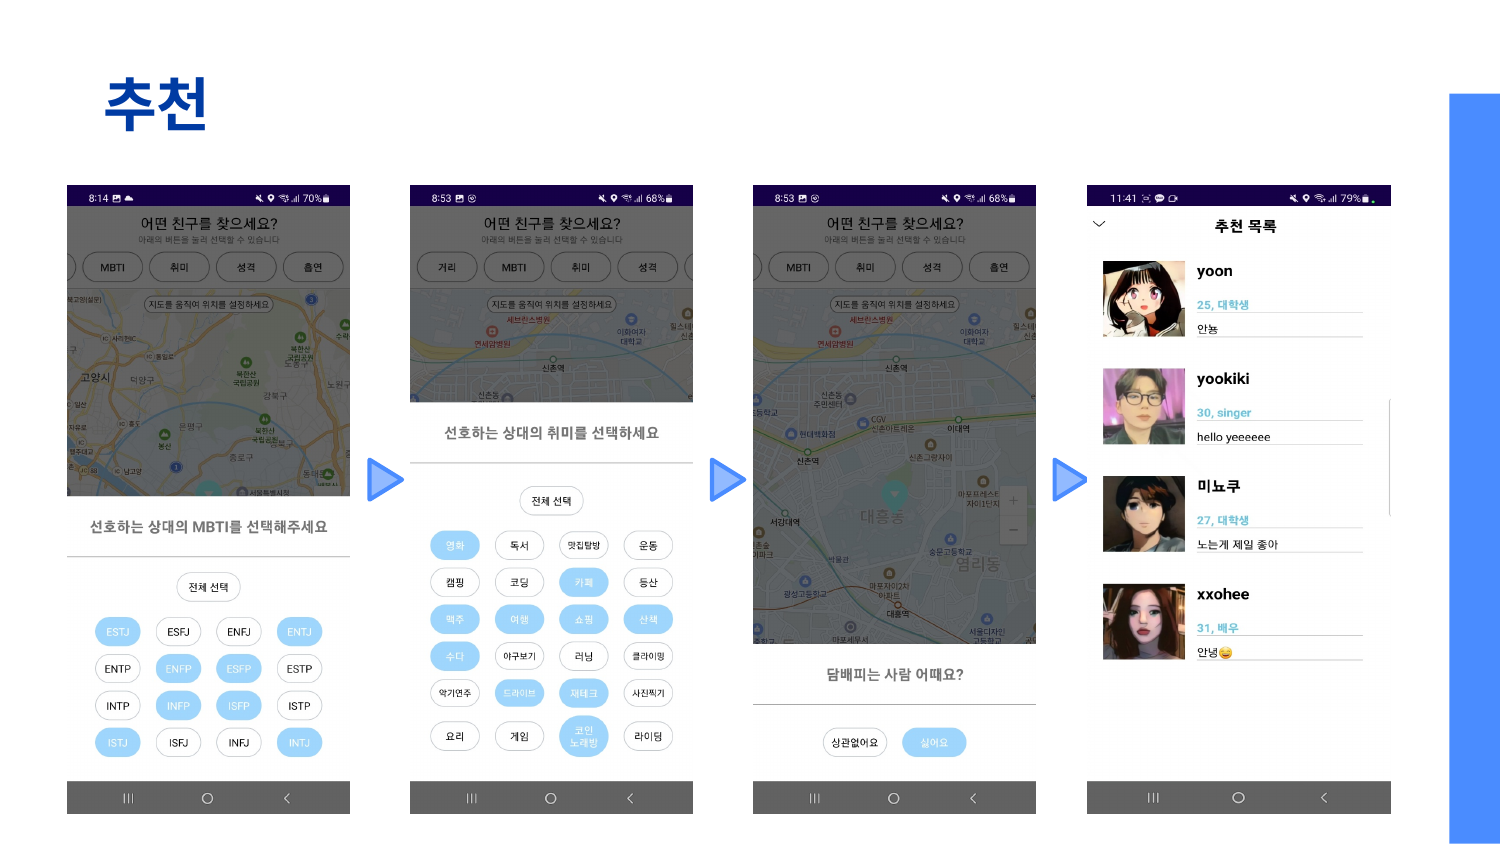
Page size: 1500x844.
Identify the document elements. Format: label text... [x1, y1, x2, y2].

picture [67, 185, 350, 814]
text_box 추천 [57, 52, 256, 154]
picture [1086, 185, 1392, 814]
picture [409, 185, 693, 814]
text_box [1052, 457, 1081, 502]
picture [752, 185, 1036, 814]
text_box [367, 457, 404, 502]
text_box [709, 457, 747, 502]
